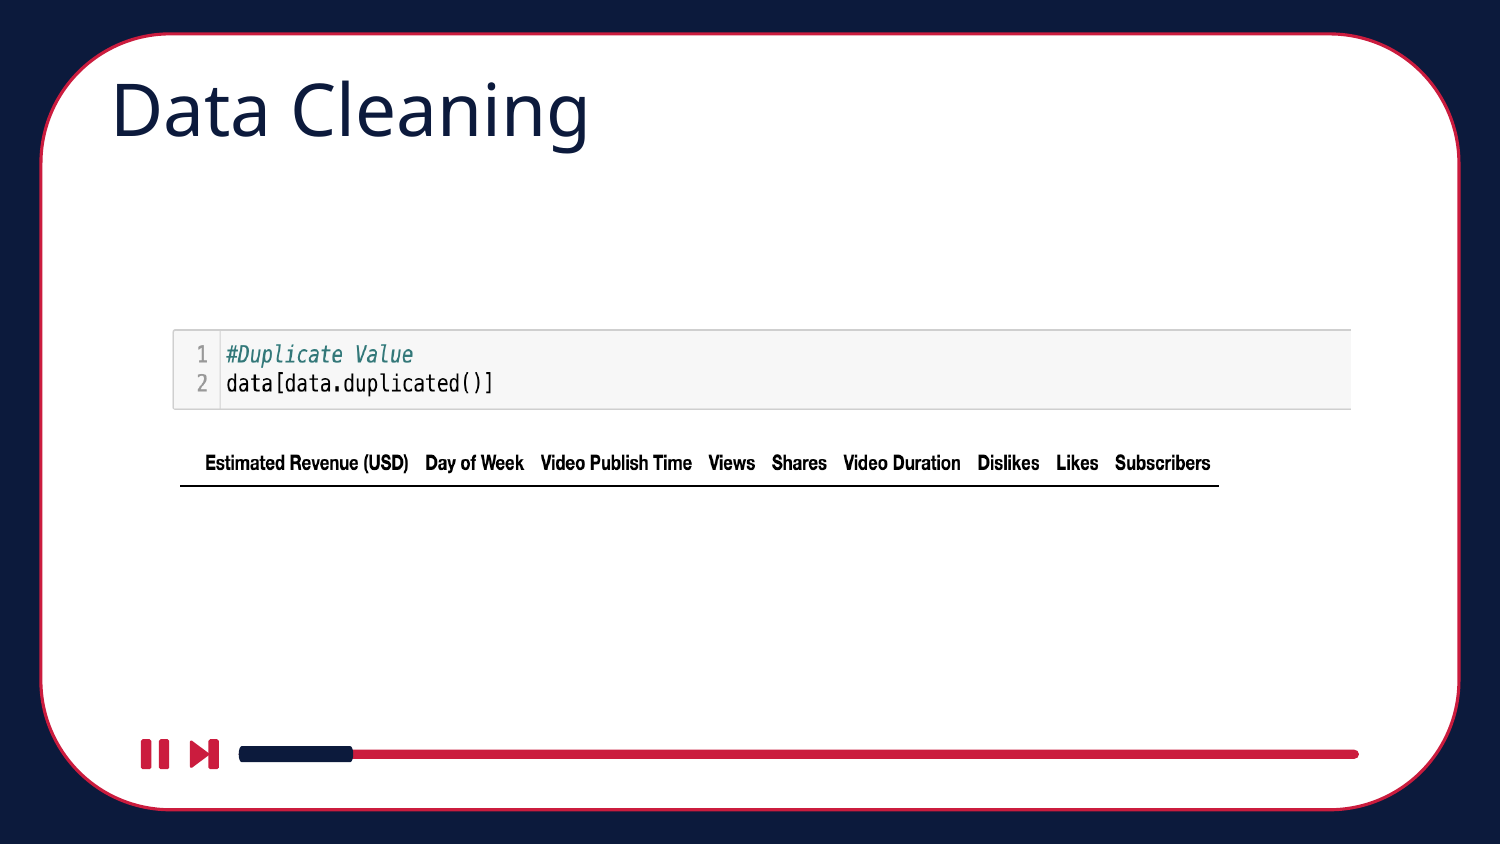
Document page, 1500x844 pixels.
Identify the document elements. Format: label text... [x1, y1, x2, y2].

title Data Cleaning [94, 59, 1235, 167]
picture [160, 312, 1351, 516]
